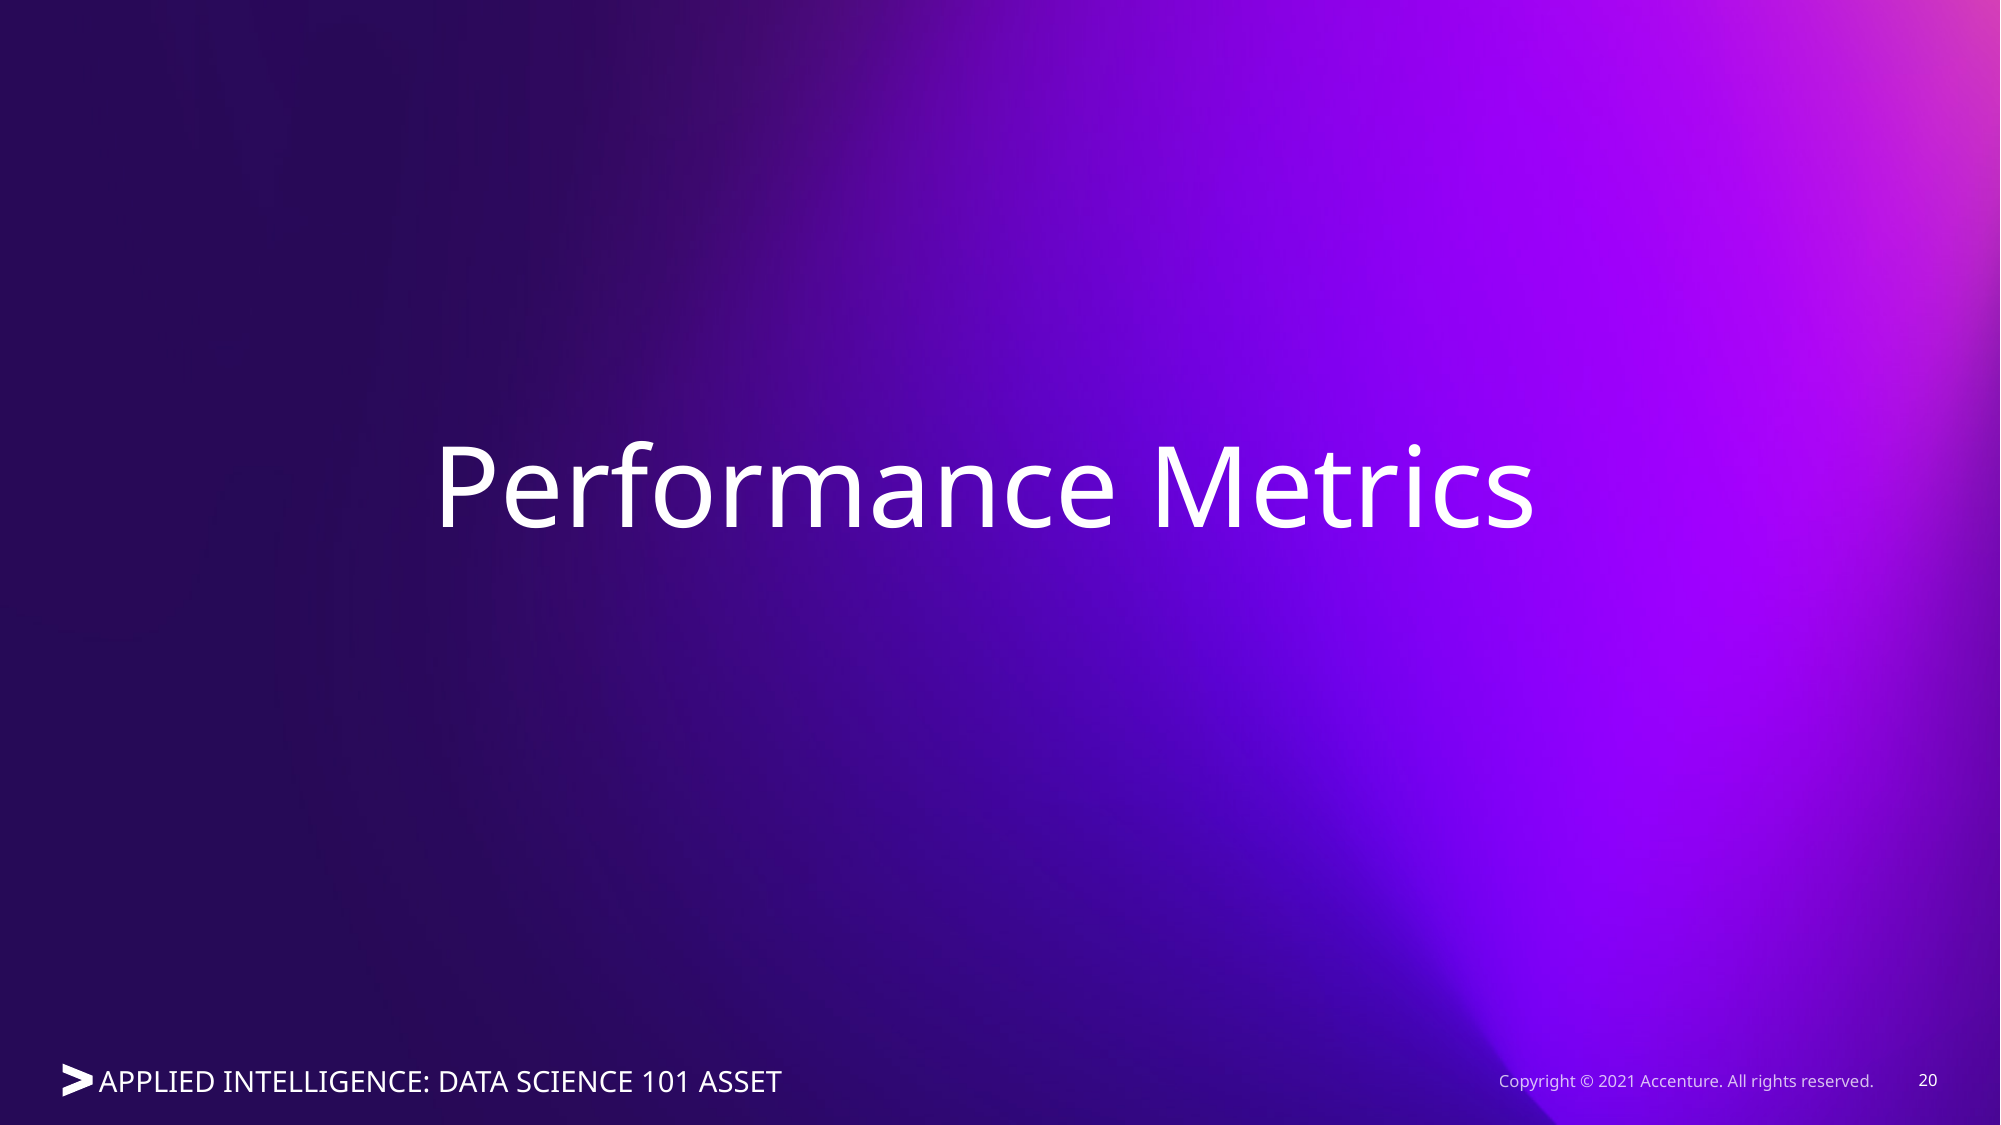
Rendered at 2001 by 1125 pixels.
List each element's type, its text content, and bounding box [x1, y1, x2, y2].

slide_number 20 [1883, 1064, 1938, 1098]
title Performance Metrics [290, 330, 1710, 795]
footer Copyright © 2021 Accenture. All rights reserved. [1200, 1064, 1875, 1097]
picture [0, 0, 2000, 1125]
